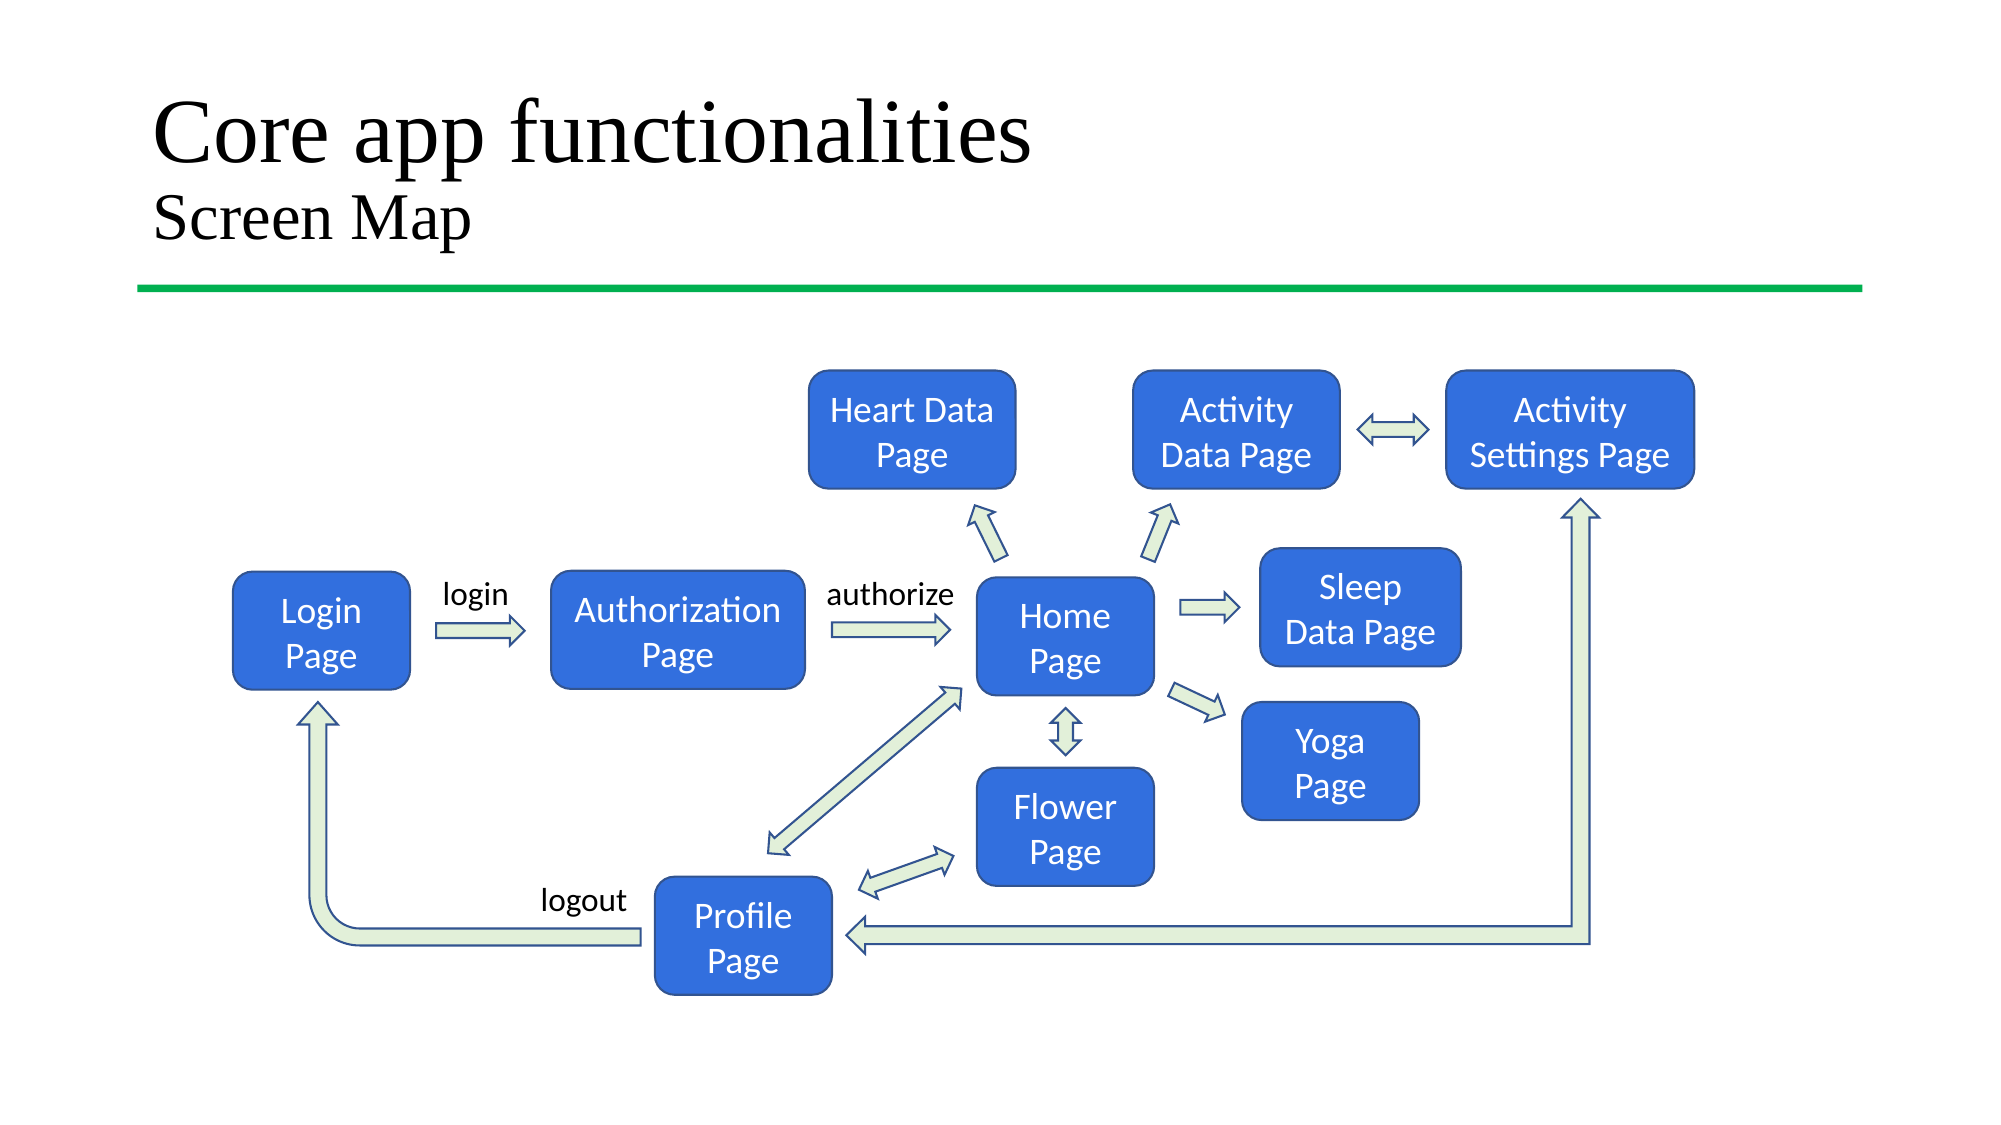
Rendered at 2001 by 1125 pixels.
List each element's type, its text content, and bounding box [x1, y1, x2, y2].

text_box Yoga Page [1241, 700, 1421, 822]
text_box login [428, 564, 524, 620]
text_box [966, 504, 1009, 564]
text_box Authorization Page [550, 569, 807, 690]
text_box [1166, 681, 1227, 724]
text_box [136, 284, 1863, 293]
text_box Activity Data Page [1132, 369, 1341, 490]
text_box Flower Page [975, 766, 1156, 887]
text_box Login Page [231, 570, 412, 691]
text_box logout [525, 871, 643, 926]
text_box [857, 844, 955, 901]
text_box Home Page [975, 576, 1156, 697]
text_box [1139, 502, 1181, 564]
text_box authorize [811, 564, 970, 620]
text_box [1356, 412, 1430, 447]
text_box [830, 620, 952, 648]
text_box Profile Page [653, 875, 834, 996]
text_box [435, 620, 527, 648]
text_box [295, 700, 642, 947]
text_box Activity Settings Page [1445, 369, 1696, 490]
text_box [844, 497, 1602, 957]
text_box [1048, 706, 1083, 757]
text_box Sleep Data Page [1259, 547, 1463, 668]
text_box Heart Data Page [807, 369, 1017, 490]
title Core app functionalities Screen Map [137, 59, 1863, 278]
text_box [766, 685, 963, 857]
text_box [1179, 590, 1241, 625]
